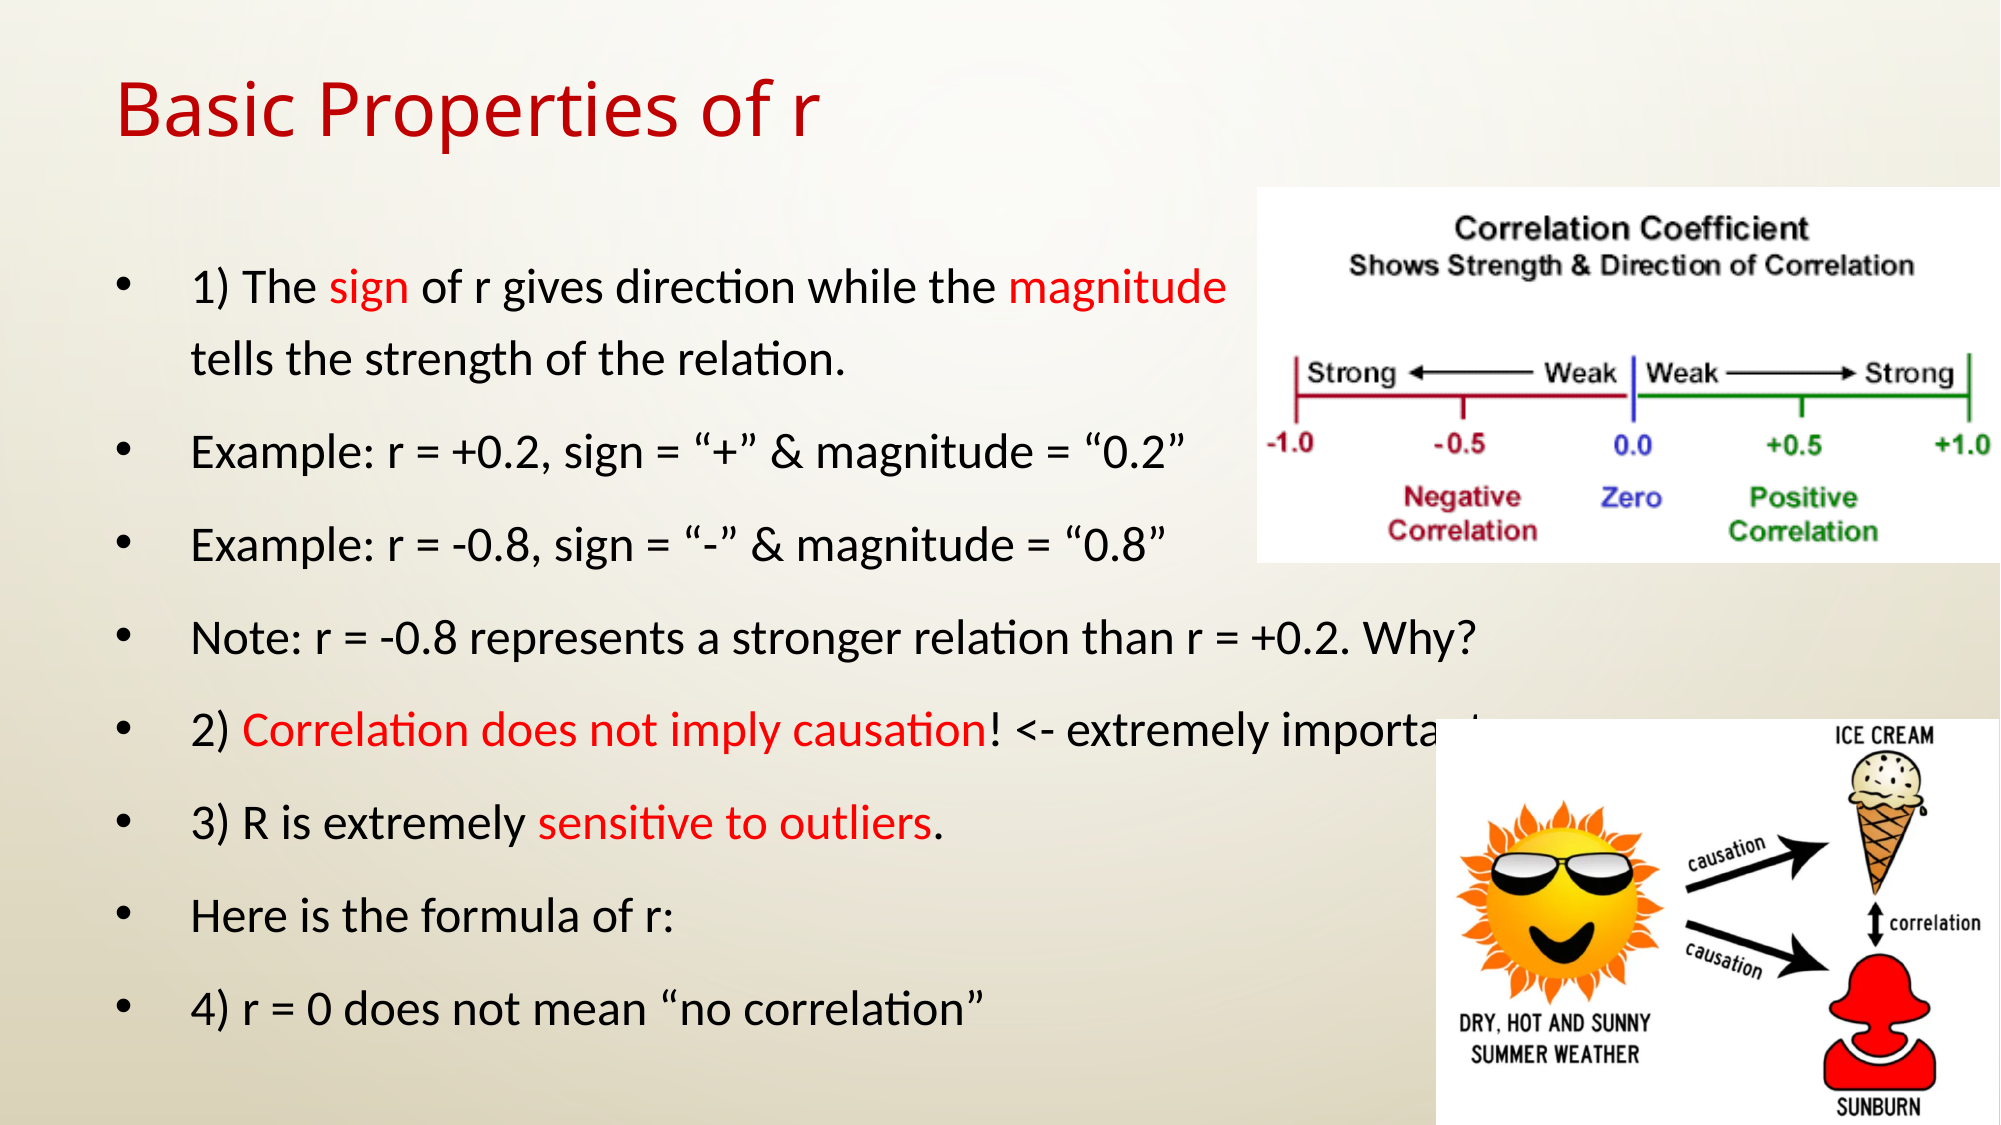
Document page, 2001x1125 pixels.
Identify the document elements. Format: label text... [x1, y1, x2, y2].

table_cell Direction [0, 0, 2000, 176]
picture [1257, 187, 2000, 563]
title Basic Properties of r [99, 64, 1900, 215]
picture [1436, 719, 1999, 1125]
